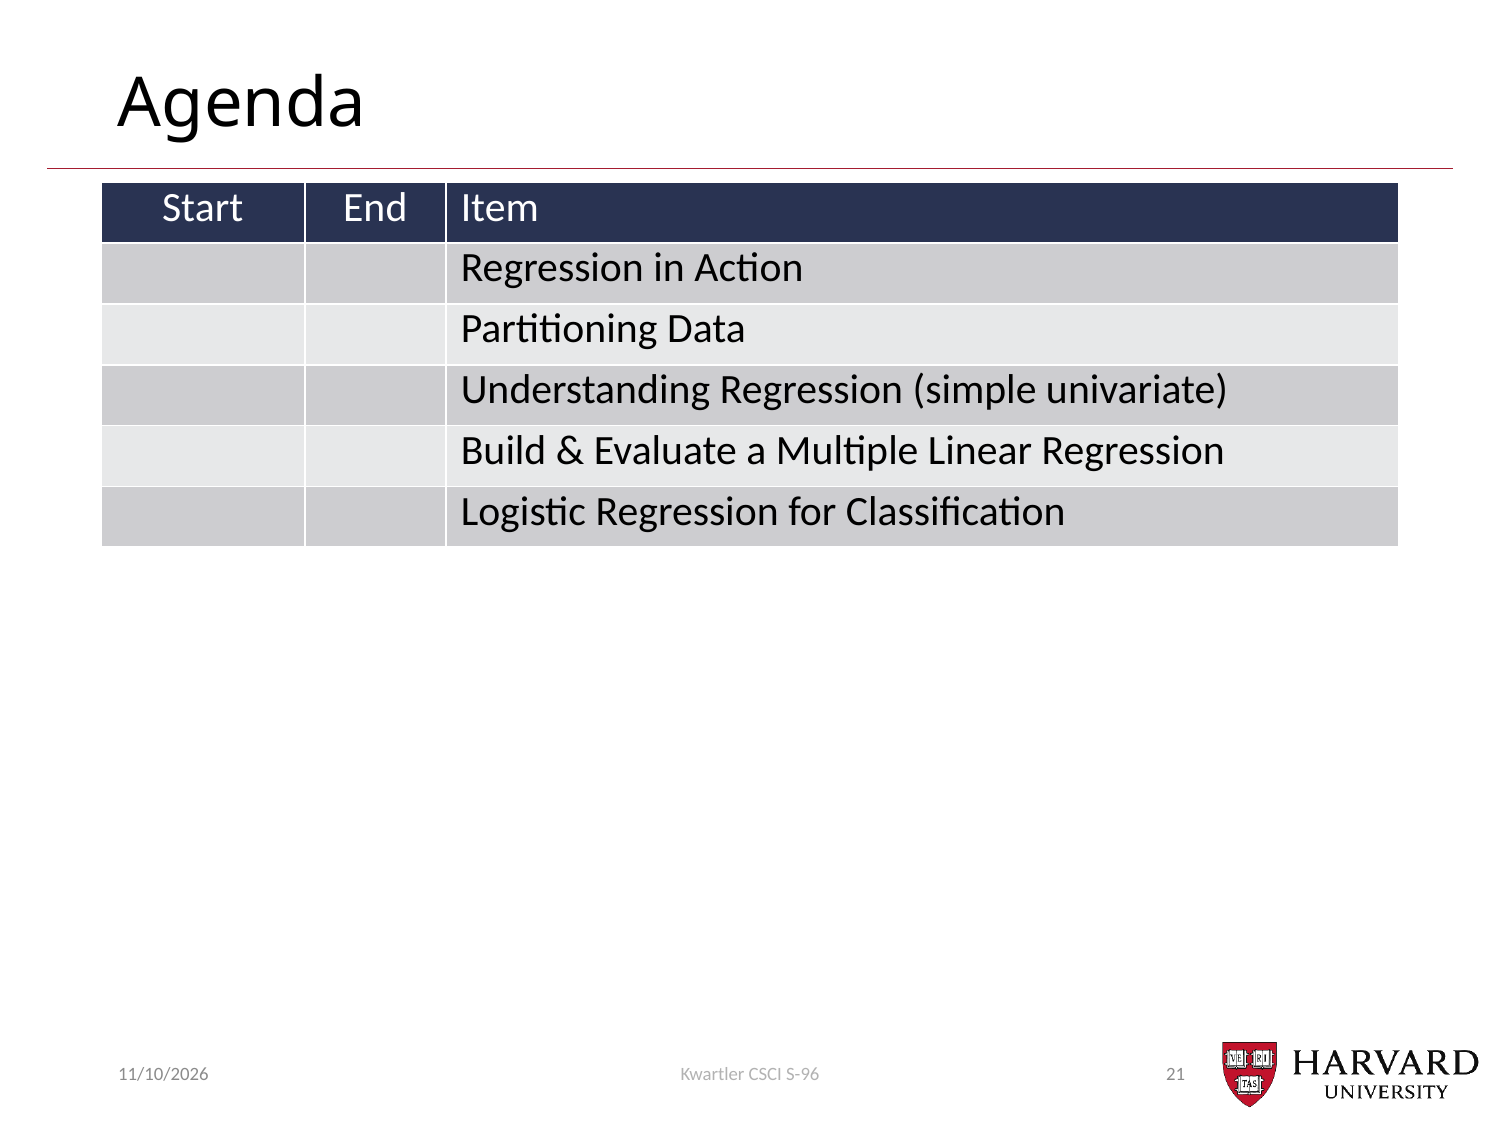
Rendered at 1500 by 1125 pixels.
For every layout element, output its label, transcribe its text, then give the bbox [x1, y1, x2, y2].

table_cell [102, 244, 304, 303]
table_cell Build & Evaluate a Multiple Linear Regression [447, 426, 1398, 486]
table_cell [306, 487, 445, 546]
slide_number 21 [1059, 1042, 1200, 1103]
table_cell Regression in Action [447, 244, 1398, 303]
table_header Item [447, 183, 1398, 242]
table_cell Partitioning Data [447, 305, 1398, 364]
table_header End [306, 183, 445, 242]
footer Kwartler CSCI S-96 [496, 1042, 1004, 1103]
table_cell [102, 366, 304, 425]
table_cell [306, 244, 445, 303]
picture [1200, 1024, 1500, 1125]
table_cell Logistic Regression for Classification [447, 487, 1398, 546]
table_cell [102, 305, 304, 364]
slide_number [103, 1042, 441, 1103]
title Agenda [103, 59, 1397, 157]
table_cell [102, 426, 304, 486]
table_cell [306, 366, 445, 425]
table_header Start [102, 183, 304, 242]
table_cell Understanding Regression (simple univariate) [447, 366, 1398, 425]
table_cell [306, 305, 445, 364]
table_cell [102, 487, 304, 546]
table_cell [306, 426, 445, 486]
